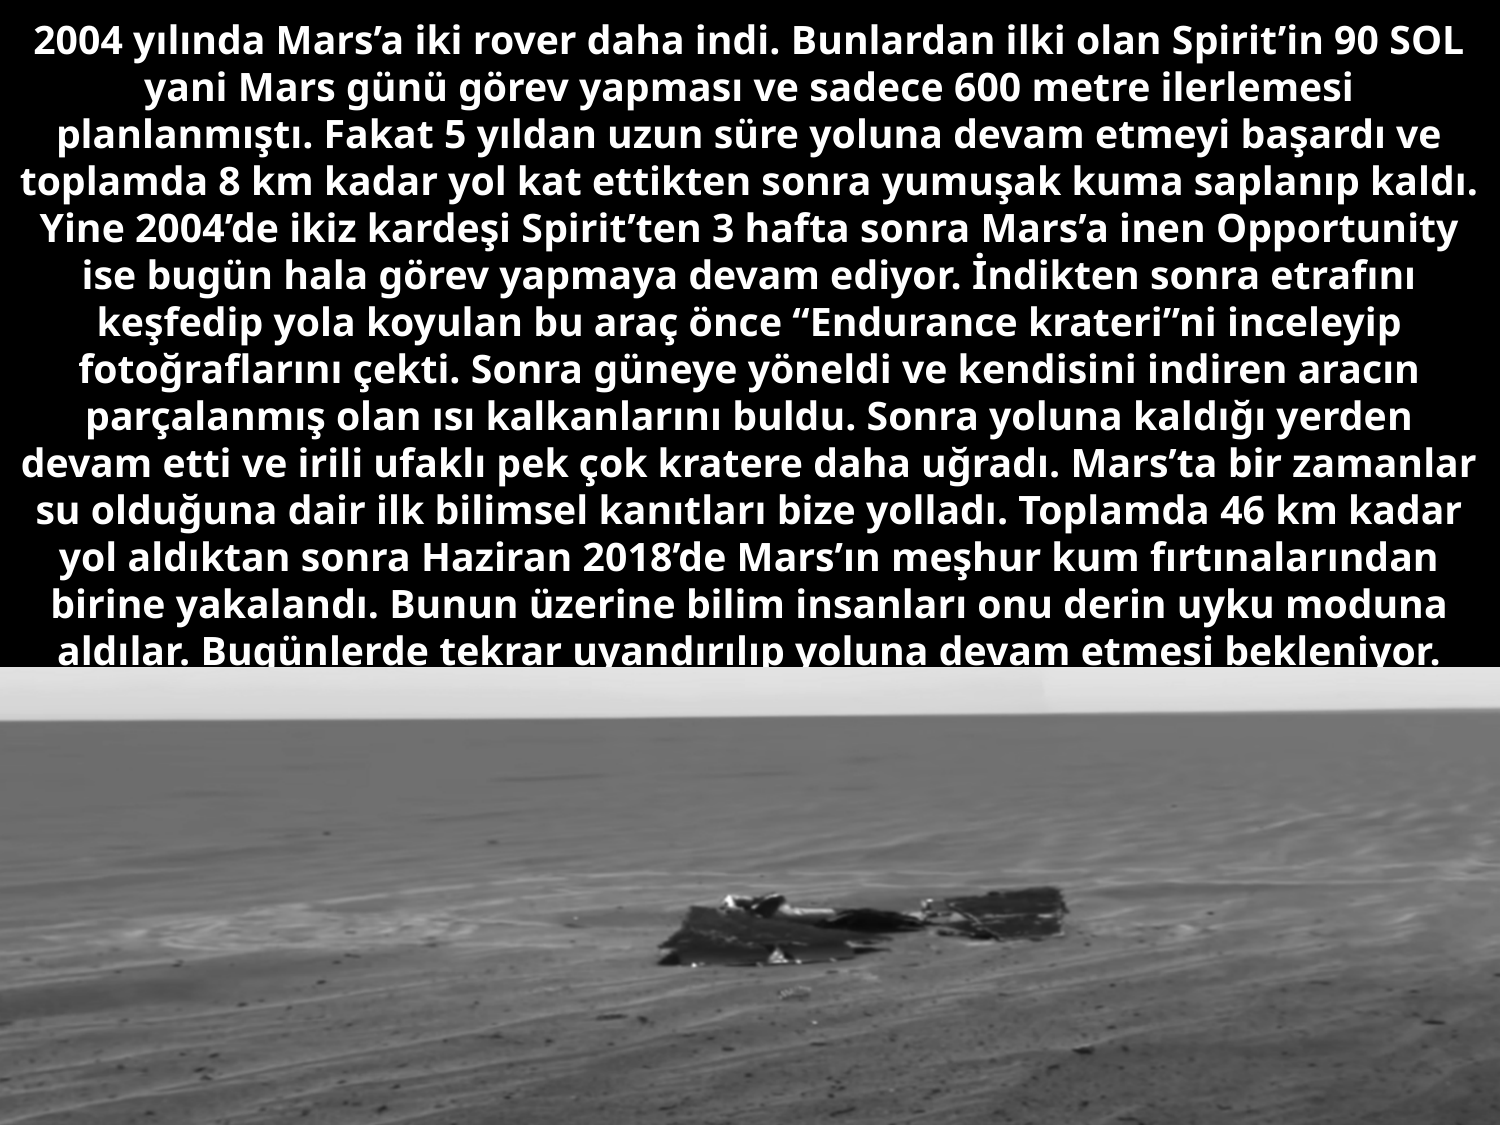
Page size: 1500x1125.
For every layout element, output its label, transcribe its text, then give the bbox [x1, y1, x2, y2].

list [0, 667, 1500, 1125]
title 2004 yılında Mars’a iki rover daha indi. Bunlardan ilki olan Spirit’in 90 SOL yani Mars günü görev yapması ve sadece 600 metre ilerlemesi planlanmıştı. Fakat 5 yıldan uzun süre yoluna devam etmeyi başardı ve toplamda 8 km kadar yol kat ettikten sonra yumuşak kuma saplanıp kaldı. Yine 2004’de ikiz kardeşi Spirit’ten 3 hafta sonra Mars’a inen Opportunity ise bugün hala görev yapmaya devam ediyor. İndikten sonra etrafını keşfedip yola koyulan bu araç önce “Endurance krateri”ni inceleyip fotoğraflarını çekti. Sonra güneye yöneldi ve kendisini indiren aracın parçalanmış olan ısı kalkanlarını buldu. Sonra yoluna kaldığı yerden devam etti ve irili ufaklı pek çok kratere daha uğradı. Mars’ta bir zamanlar su olduğuna dair ilk bilimsel kanıtları bize yolladı. Toplamda 46 km kadar yol aldıktan sonra Haziran 2018’de Mars’ın meşhur kum fırtınalarından birine yakalandı. Bunun üzerine bilim insanları onu derin uyku moduna aldılar. Bugünlerde tekrar uyandırılıp yoluna devam etmesi bekleniyor. [0, 0, 1500, 667]
